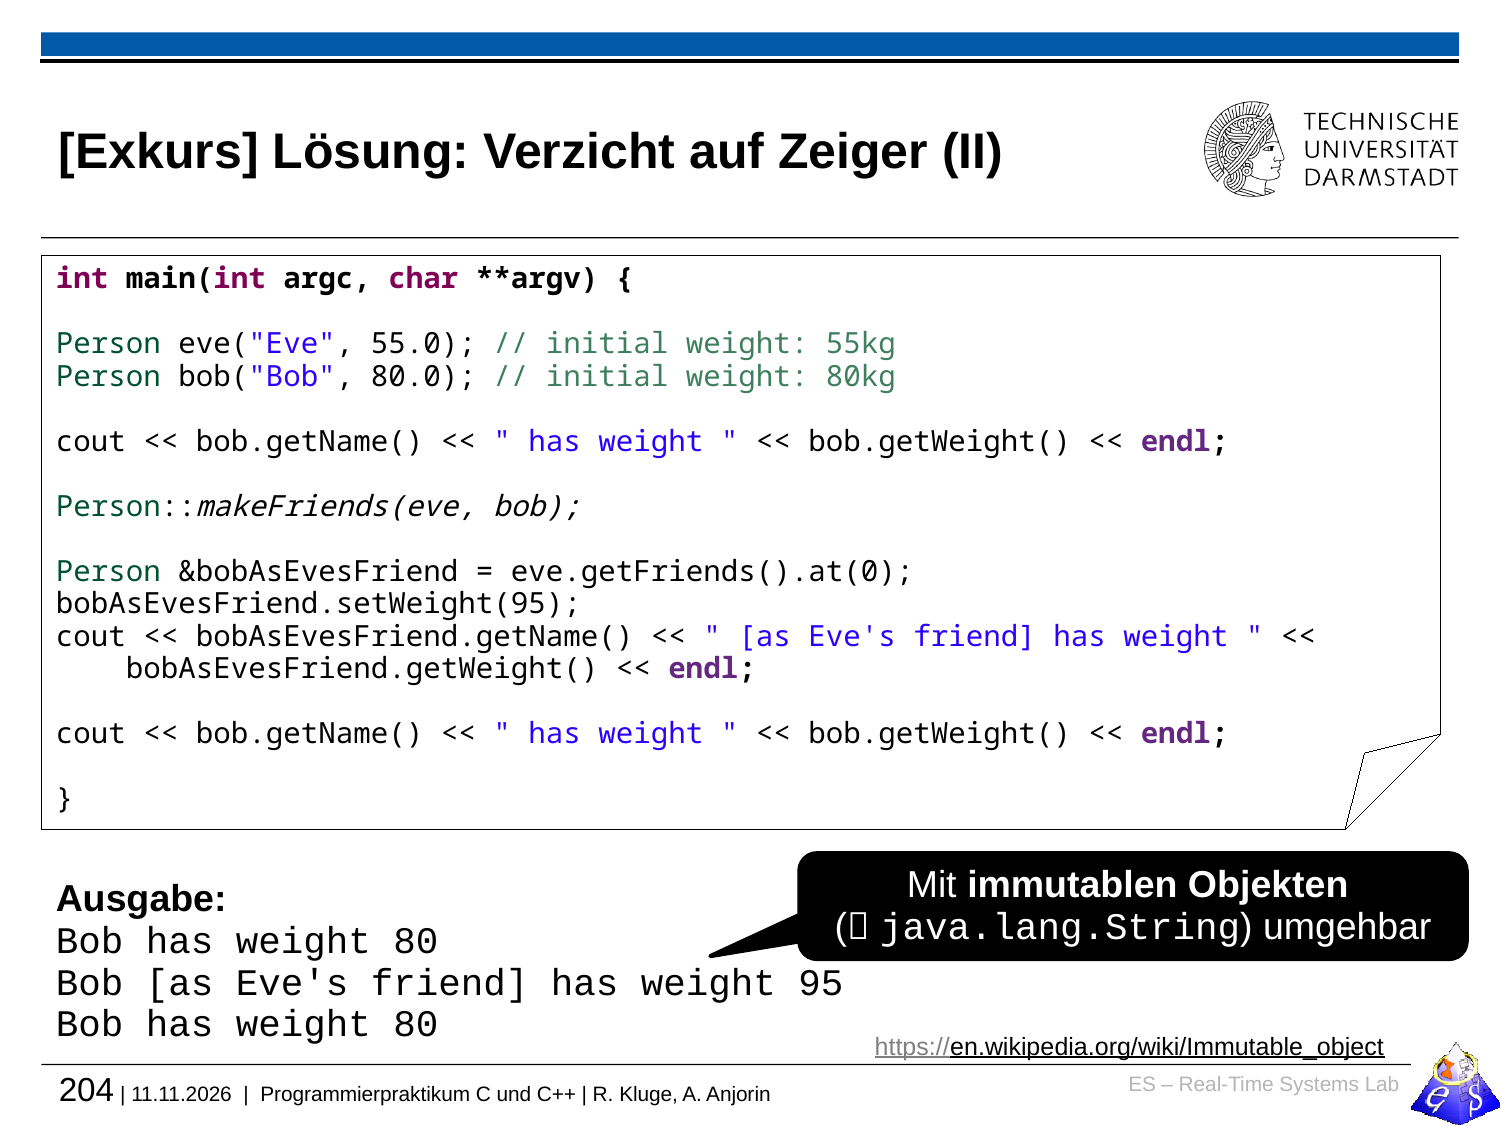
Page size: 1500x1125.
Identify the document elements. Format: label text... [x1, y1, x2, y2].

picture [1411, 1041, 1500, 1125]
text_box Ausgabe: Bob has weight 80 Bob [as Eve's friend] has weight 95 Bob has weight 80 [41, 870, 969, 1053]
title [Exkurs] Lösung: Verzicht auf Zeiger (II) [58, 80, 1187, 218]
text_box int main(int argc, char **argv) { Person eve("Eve", 55.0); // initial weight: 55kg Person bob("Bob", 80.0); // initial weight: 80kg cout << bob.getName() << " has weight " << bob.getWeight() << endl; Person::makeFriends(eve, bob); Person &bobAsEvesFriend = eve.getFriends().at(0); bobAsEvesFriend.setWeight(95); cout << bobAsEvesFriend.getName() << " [as Eve's friend] has weight " << bobAsEvesFriend.getWeight() << endl; cout << bob.getName() << " has weight " << bob.getWeight() << endl; } [41, 255, 1441, 830]
text_box Mit immutablen Objekten ( java.lang.String) umgehbar [708, 851, 1469, 962]
picture [1187, 84, 1483, 214]
text_box https://en.wikipedia.org/wiki/Immutable_object [859, 1025, 1407, 1068]
